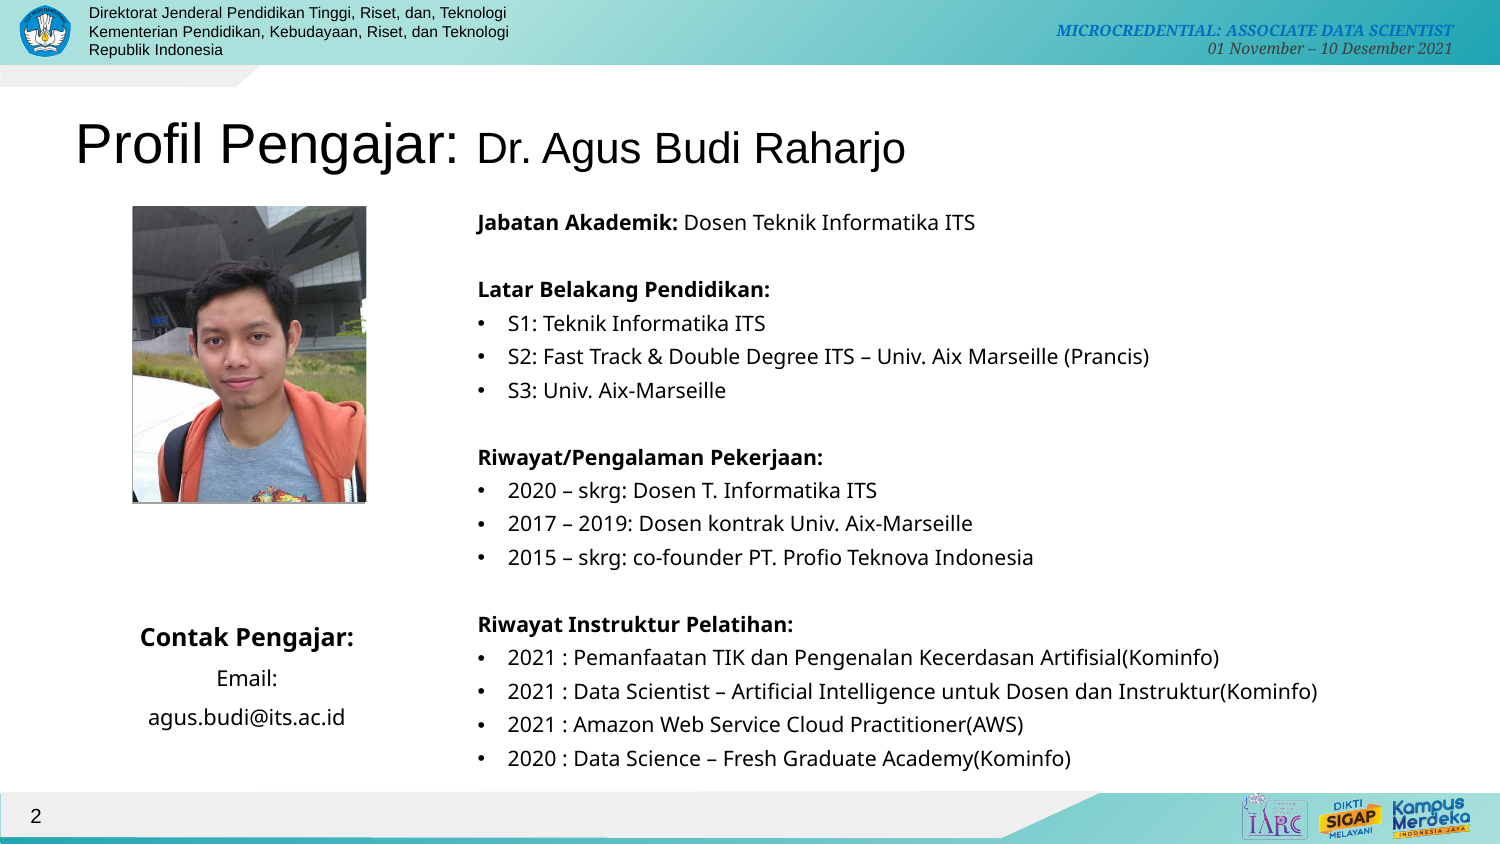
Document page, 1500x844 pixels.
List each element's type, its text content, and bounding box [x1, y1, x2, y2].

picture [16, 3, 74, 61]
list Jabatan Akademik: Dosen Teknik Informatika ITS Latar Belakang Pendidikan: S1: Teknik Informatika ITS S2: Fast Track & Double Degree ITS – Univ. Aix Marseille (Prancis) S3: Univ. Aix-Marseille Riwayat/Pengalaman Pekerjaan: 2020 – skrg: Dosen T. Informatika ITS 2017 – 2019: Dosen kontrak Univ. Aix-Marseille 2015 – skrg: co-founder PT. Profio Teknova Indonesia Riwayat Instruktur Pelatihan: 2021 : Pemanfaatan TIK dan Pengenalan Kecerdasan Artifisial(Kominfo) 2021 : Data Scientist – Artificial Intelligence untuk Dosen dan Instruktur(Kominfo) 2021 : Amazon Web Service Cloud Practitioner(AWS) 2020 : Data Science – Fresh Graduate Academy(Kominfo) [466, 206, 1368, 783]
title Profil Pengajar: Dr. Agus Budi Raharjo [64, 94, 1418, 196]
slide_number 2 [0, 782, 53, 844]
text_box Contak Pengajar: Email: agus.budi@its.ac.id [60, 619, 434, 741]
picture [1237, 790, 1312, 843]
picture [132, 206, 367, 502]
picture [1319, 796, 1382, 842]
picture [1393, 798, 1470, 839]
